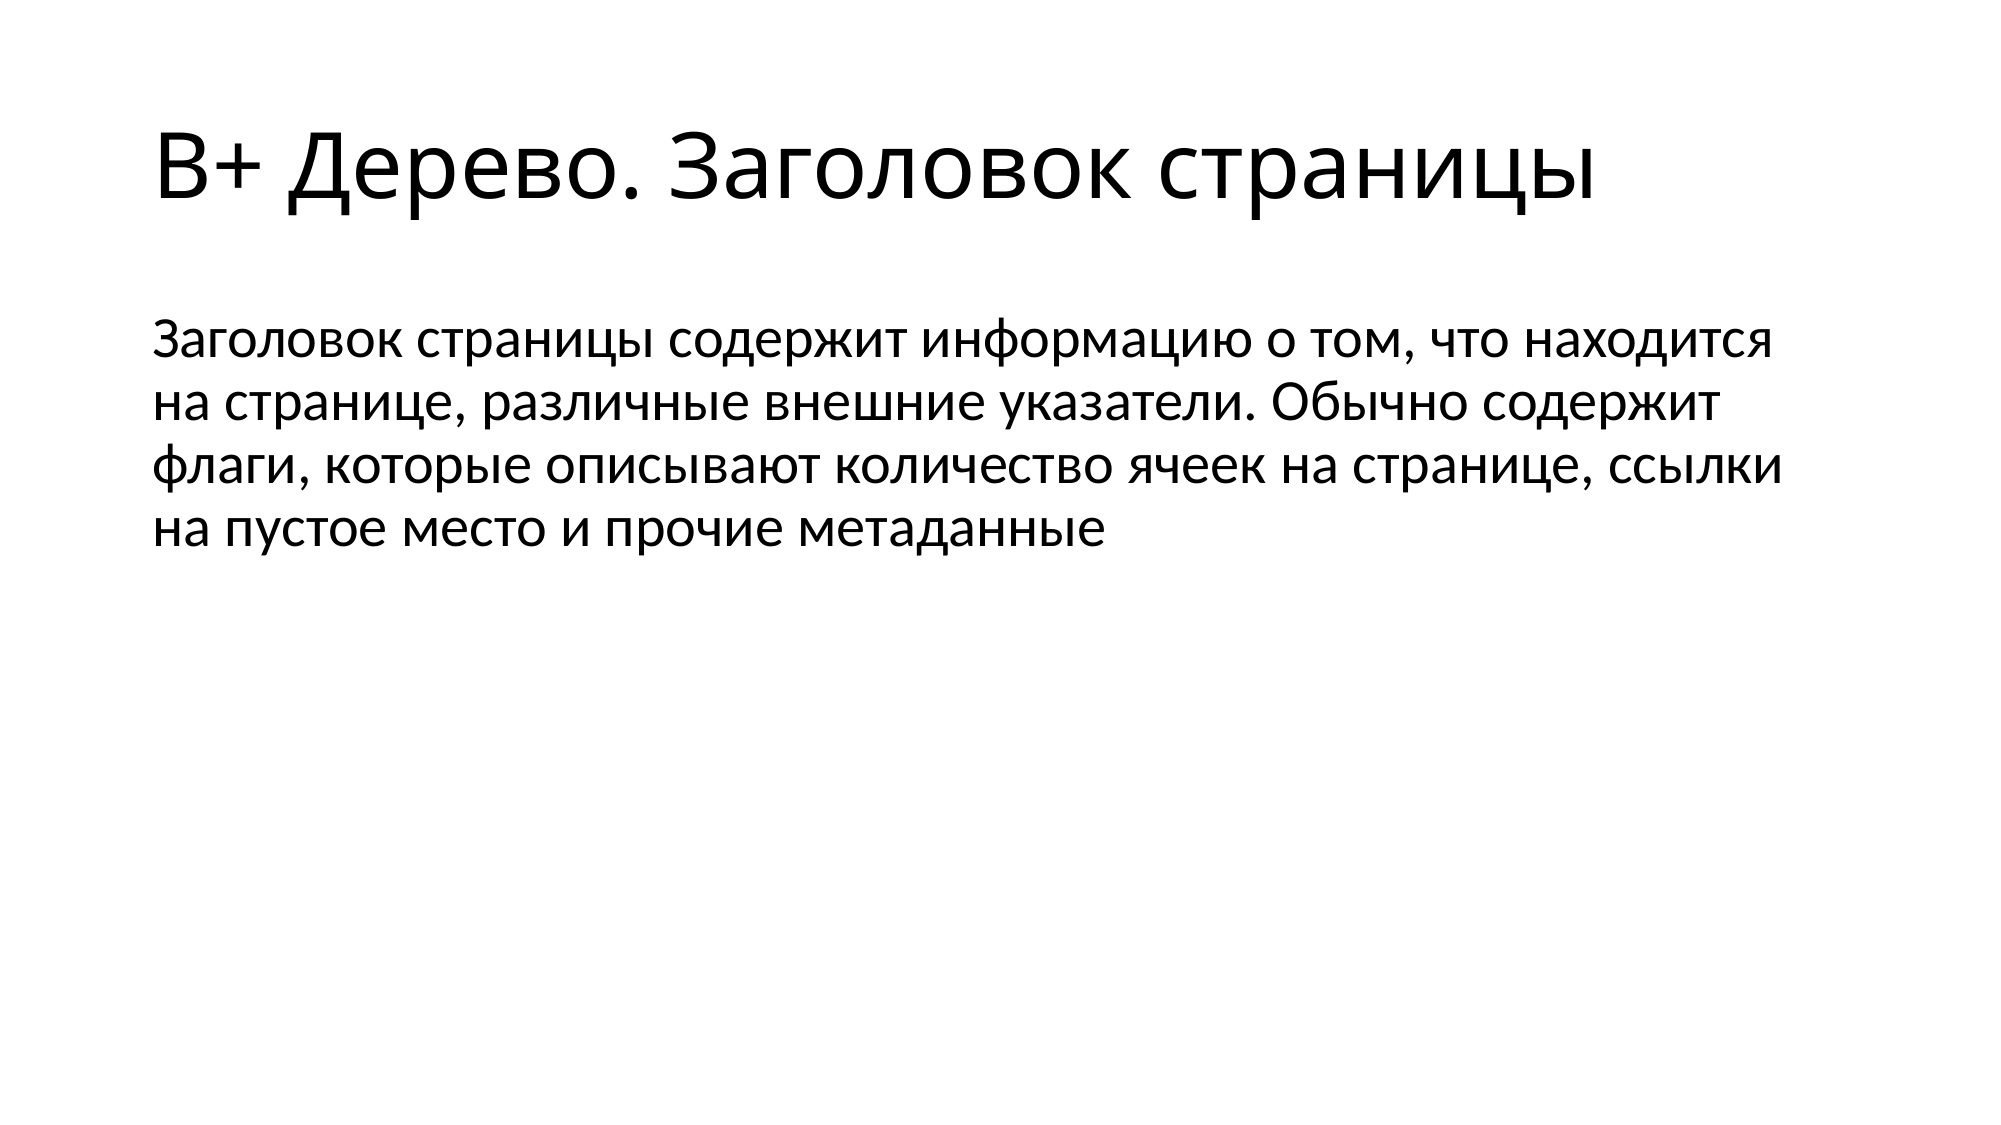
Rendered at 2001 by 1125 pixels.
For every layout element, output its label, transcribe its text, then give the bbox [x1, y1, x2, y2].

list Заголовок страницы содержит информацию о том, что находится на странице, различные внешние указатели. Обычно содержит флаги, которые описывают количество ячеек на странице, ссылки на пустое место и прочие метаданные [137, 299, 1863, 1014]
title B+ Дерево. Заголовок страницы [137, 59, 1863, 278]
